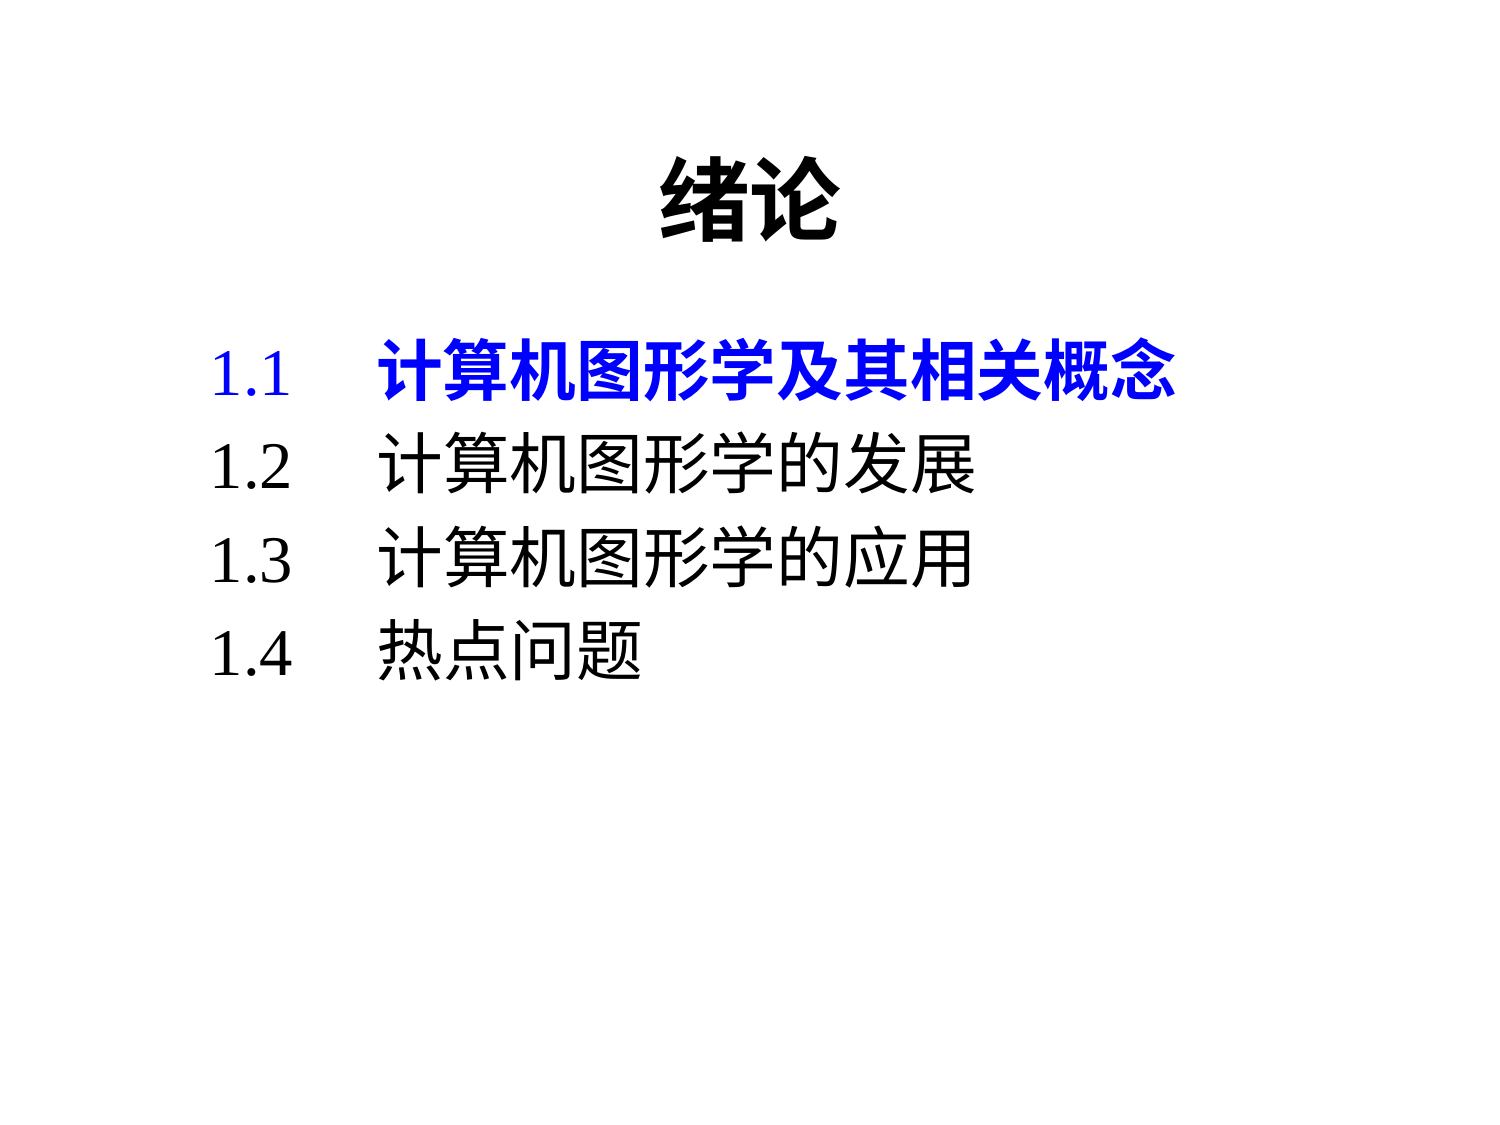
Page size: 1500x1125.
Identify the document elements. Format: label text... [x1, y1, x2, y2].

list 1.1 计算机图形学及其相关概念 1.2 计算机图形学的发展 1.3 计算机图形学的应用 1.4 热点问题 [194, 321, 1425, 740]
title 绪论 [75, 135, 1425, 256]
